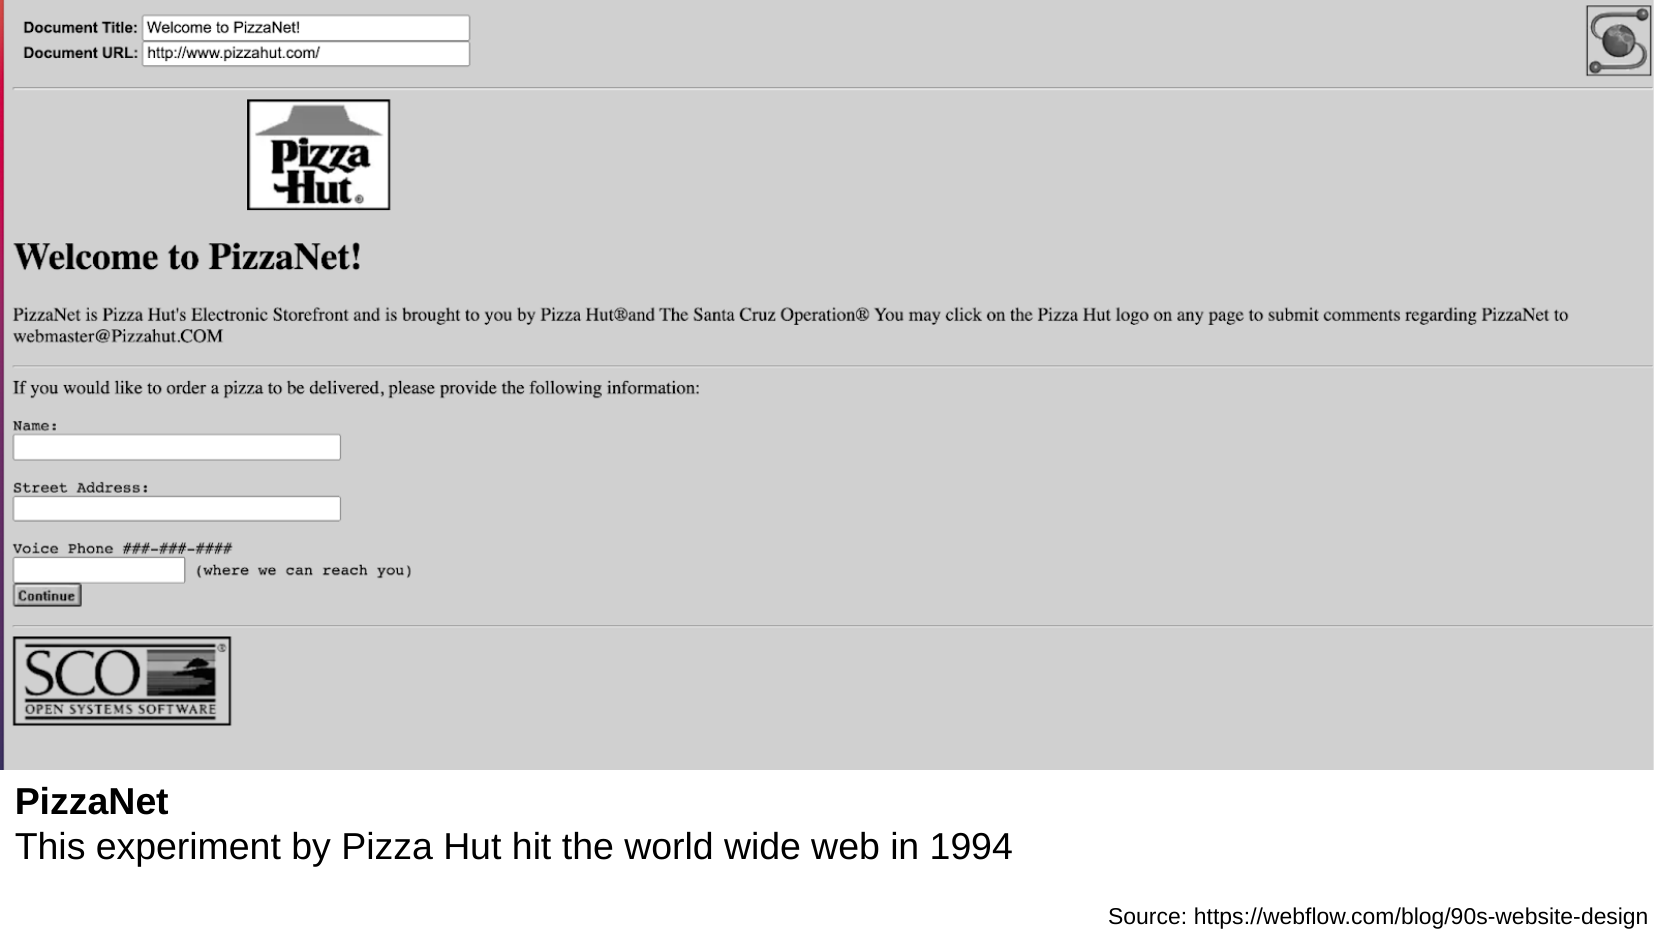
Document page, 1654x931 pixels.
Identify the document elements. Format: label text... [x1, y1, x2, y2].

text_box Source: https://webflow.com/blog/90s-website-design [1093, 894, 1654, 931]
picture [0, 0, 1654, 770]
text_box PizzaNet This experiment by Pizza Hut hit the world wide web in 1994 [0, 770, 1094, 869]
